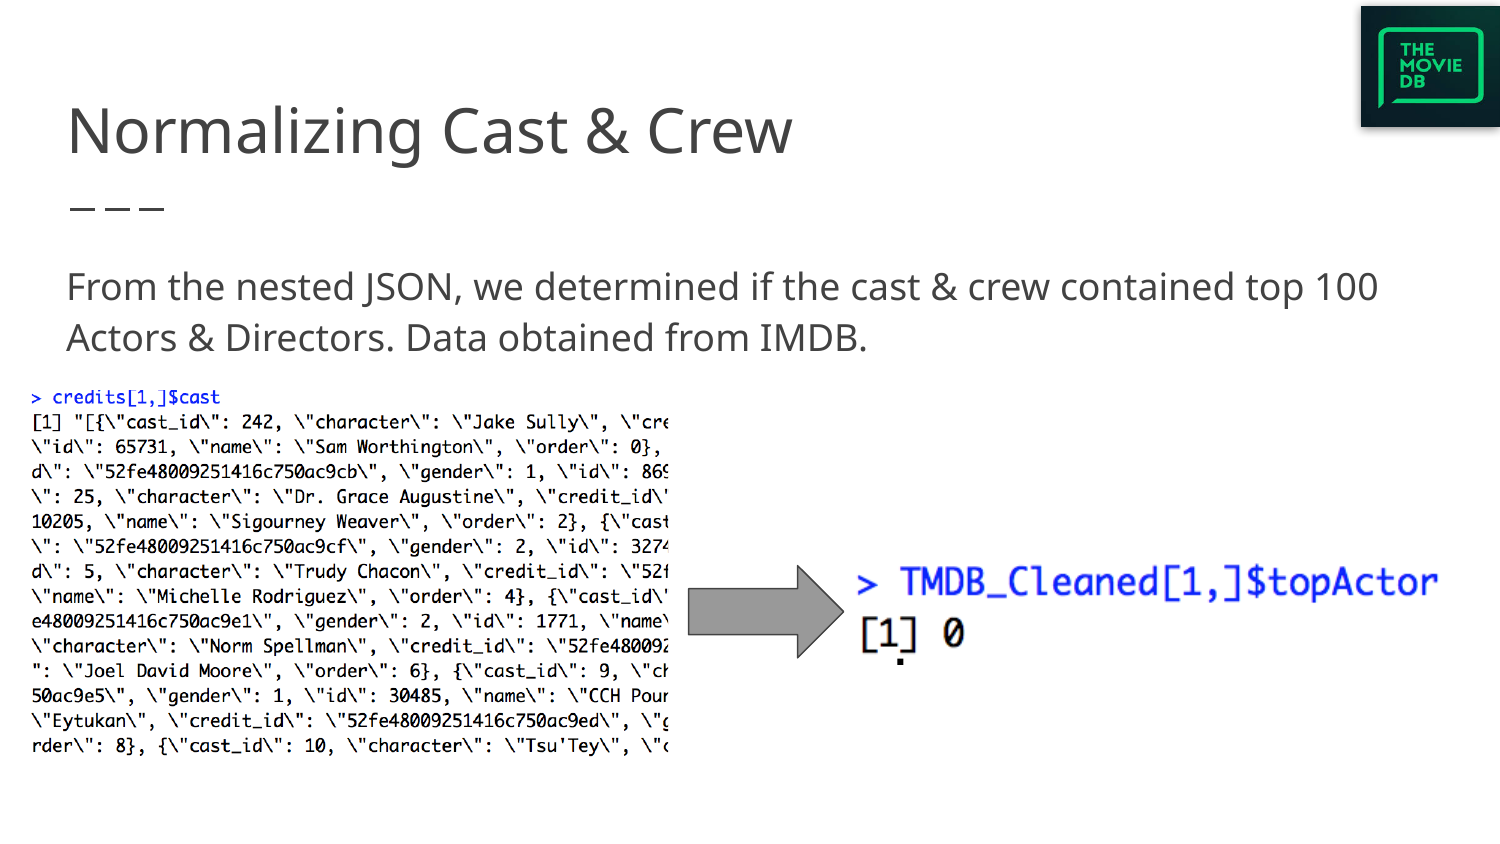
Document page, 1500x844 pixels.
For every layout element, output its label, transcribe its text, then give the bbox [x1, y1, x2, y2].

picture [1361, 5, 1500, 127]
picture [31, 389, 669, 759]
picture [845, 559, 1500, 665]
list From the nested JSON, we determined if the cast & crew contained top 100 Actors & Directors. Data obtained from IMDB. [51, 240, 1482, 750]
text_box [688, 565, 840, 658]
title Normalizing Cast & Crew [51, 61, 1449, 182]
